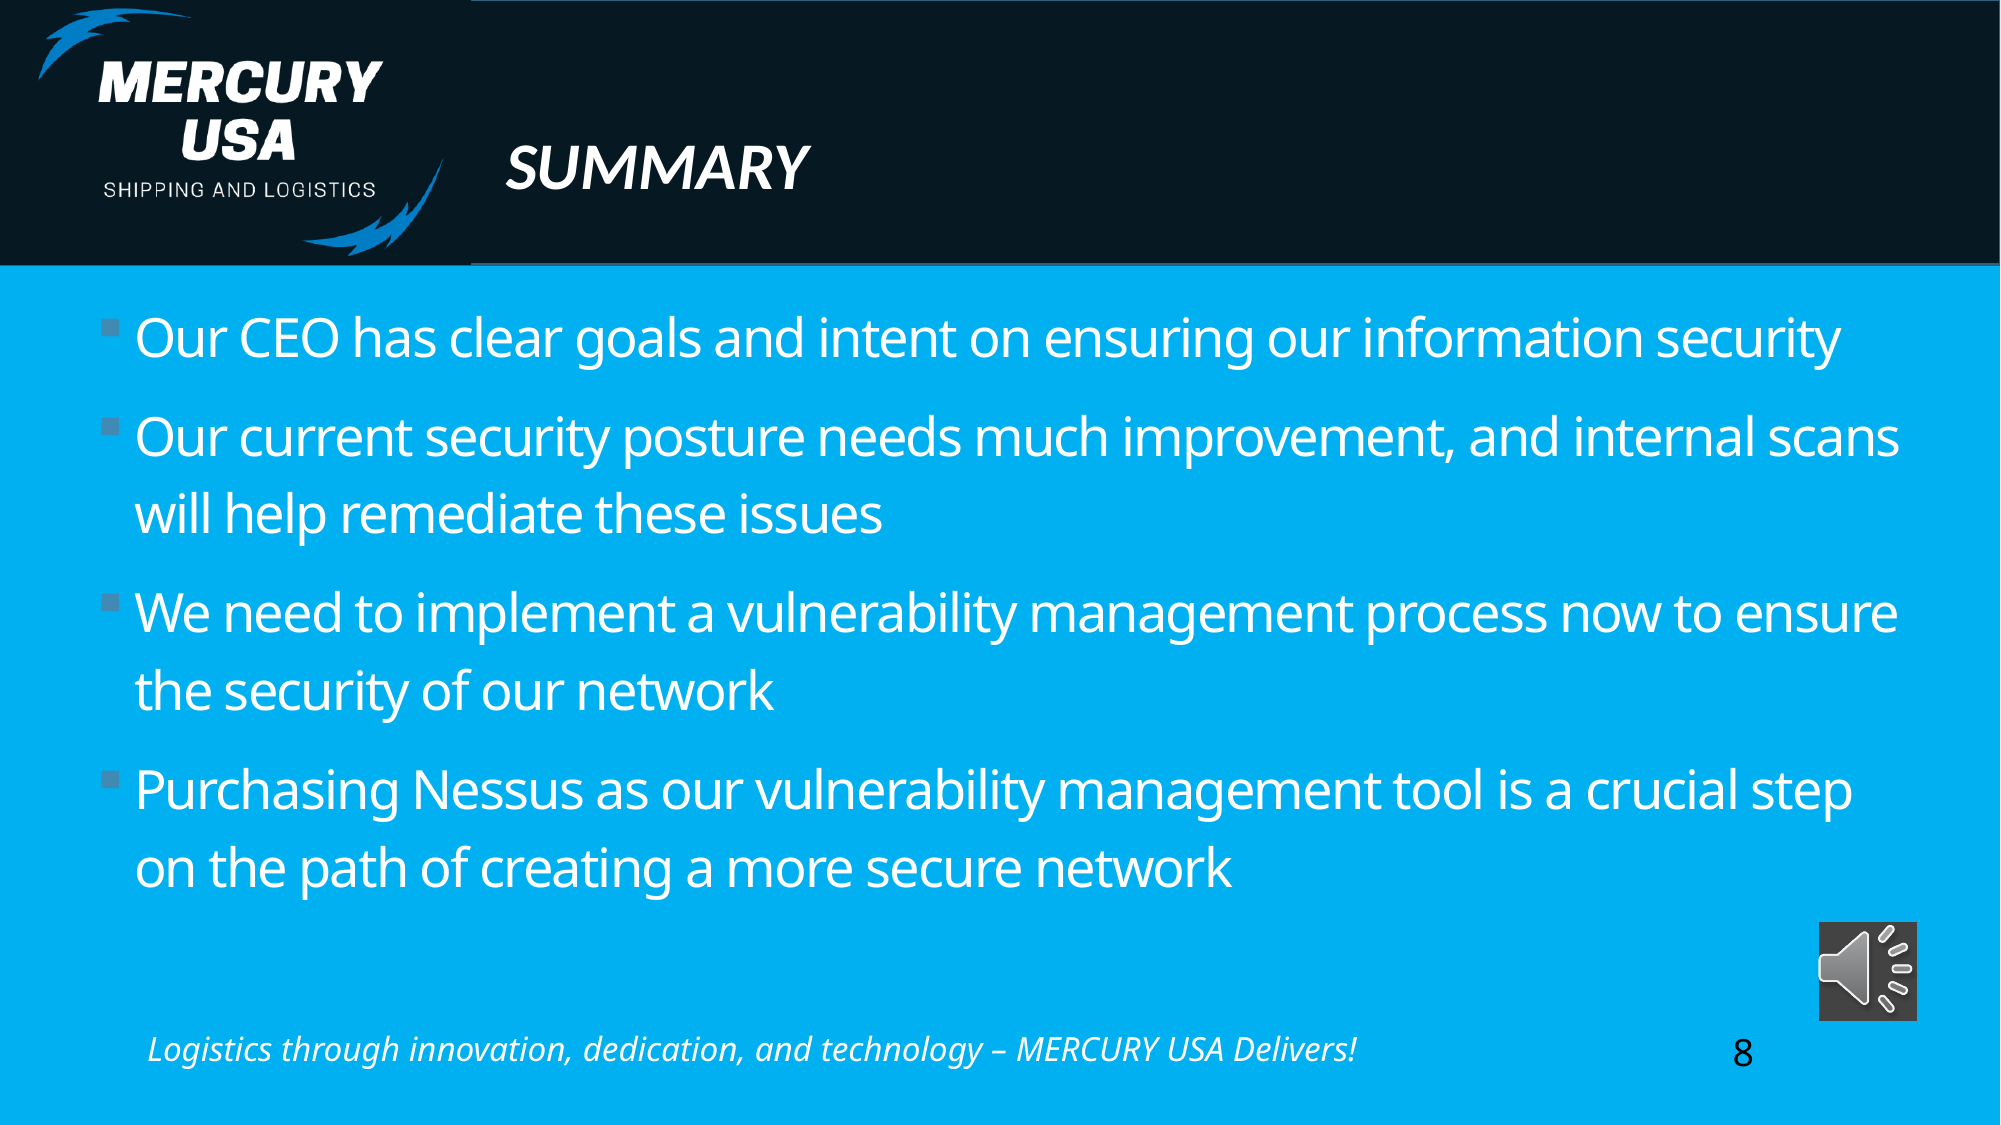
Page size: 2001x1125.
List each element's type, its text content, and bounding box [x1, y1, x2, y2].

picture [511, 504, 533, 533]
picture [969, 781, 973, 808]
picture [979, 858, 995, 886]
picture [1589, 780, 1608, 809]
picture [617, 492, 641, 532]
picture [1501, 781, 1505, 808]
picture [1095, 852, 1153, 887]
picture [757, 781, 781, 808]
picture [484, 681, 509, 710]
picture [305, 682, 328, 710]
picture [1594, 603, 1619, 632]
picture [1140, 603, 1162, 632]
picture [1039, 858, 1063, 886]
picture [1336, 597, 1353, 632]
picture [1476, 768, 1480, 808]
picture [1526, 603, 1546, 632]
picture [252, 681, 275, 710]
picture [1069, 858, 1092, 887]
picture [1156, 858, 1181, 887]
picture [1767, 603, 1791, 631]
picture [1209, 846, 1230, 886]
picture [381, 846, 405, 886]
picture [993, 781, 997, 808]
picture [879, 603, 901, 632]
picture [1635, 781, 1658, 809]
picture [261, 858, 284, 887]
picture [1364, 774, 1381, 809]
picture [602, 859, 606, 886]
picture [1775, 774, 1792, 809]
picture [180, 505, 184, 532]
picture [136, 594, 183, 631]
picture [1401, 603, 1417, 631]
picture [675, 504, 695, 533]
picture [1445, 780, 1470, 809]
picture [742, 505, 746, 532]
picture [136, 504, 175, 532]
picture [828, 858, 851, 887]
picture [965, 604, 969, 631]
picture [1753, 780, 1773, 809]
picture [1474, 603, 1497, 632]
picture [169, 781, 192, 809]
picture [1061, 780, 1102, 808]
picture [419, 604, 423, 631]
picture [1188, 858, 1204, 886]
picture [1080, 603, 1102, 632]
picture [1690, 781, 1694, 808]
picture [156, 669, 180, 709]
picture [1823, 604, 1846, 632]
picture [810, 858, 826, 886]
picture [701, 504, 724, 533]
picture [1614, 780, 1630, 808]
picture [727, 780, 743, 808]
picture [688, 858, 710, 887]
picture [280, 681, 299, 710]
picture [1547, 780, 1569, 809]
picture [1700, 780, 1722, 809]
picture [169, 858, 193, 886]
picture [658, 597, 675, 632]
picture [209, 852, 226, 887]
picture [696, 781, 719, 809]
picture [1665, 780, 1684, 809]
picture [1168, 780, 1190, 809]
picture [833, 504, 856, 533]
picture [1197, 780, 1221, 821]
picture [452, 669, 471, 709]
picture [1306, 780, 1329, 809]
picture [1033, 603, 1074, 631]
picture [1393, 774, 1410, 809]
picture [372, 780, 396, 821]
picture [893, 858, 916, 887]
picture [187, 681, 210, 710]
picture [440, 504, 463, 533]
picture [532, 781, 555, 809]
picture [366, 675, 408, 722]
picture [801, 603, 825, 631]
picture [480, 603, 505, 644]
picture [1308, 603, 1332, 631]
picture [468, 492, 492, 533]
picture [1229, 780, 1252, 809]
picture [1001, 774, 1044, 821]
picture [451, 846, 470, 886]
picture [1826, 780, 1851, 821]
picture [890, 780, 906, 808]
picture [803, 505, 826, 533]
picture [201, 780, 217, 808]
picture [817, 768, 821, 808]
picture [417, 771, 446, 808]
picture [1450, 603, 1469, 632]
picture [558, 504, 581, 533]
picture [138, 858, 163, 887]
picture [204, 492, 208, 532]
picture [598, 780, 620, 809]
picture [595, 498, 612, 533]
picture [341, 780, 365, 808]
picture [1695, 603, 1720, 632]
picture [832, 603, 855, 632]
picture [981, 768, 985, 808]
picture [0, 0, 471, 265]
picture [776, 504, 796, 533]
picture [300, 504, 325, 545]
picture [729, 604, 753, 631]
picture [303, 780, 323, 809]
picture [1511, 780, 1531, 809]
picture [698, 681, 723, 710]
picture [758, 604, 781, 632]
picture [1336, 780, 1360, 808]
picture [1674, 597, 1691, 632]
picture [227, 603, 251, 631]
picture [730, 858, 771, 886]
picture [581, 852, 598, 887]
picture [303, 858, 328, 899]
picture [862, 603, 878, 631]
picture [1230, 603, 1271, 631]
picture [516, 682, 539, 710]
picture [376, 603, 401, 632]
picture [1622, 603, 1661, 631]
picture [751, 669, 772, 709]
picture [868, 858, 888, 887]
picture [527, 858, 550, 887]
picture [752, 504, 772, 533]
picture [228, 492, 252, 532]
picture [483, 858, 502, 887]
picture [778, 858, 803, 887]
picture [424, 681, 449, 710]
picture [1796, 780, 1819, 809]
picture [1108, 780, 1130, 809]
picture [973, 597, 1016, 644]
picture [637, 675, 694, 710]
picture [506, 780, 526, 809]
picture [257, 603, 280, 632]
picture [627, 780, 647, 809]
picture [580, 681, 604, 709]
picture [231, 846, 255, 886]
picture [1819, 923, 1916, 1020]
picture [664, 780, 689, 809]
picture [947, 859, 970, 887]
picture [1797, 603, 1817, 632]
picture [1369, 603, 1394, 644]
picture [1258, 780, 1299, 808]
picture [1169, 603, 1193, 644]
picture [1419, 603, 1444, 632]
picture [689, 603, 711, 632]
picture [523, 603, 546, 632]
picture [922, 858, 941, 887]
picture [135, 675, 152, 710]
picture [600, 603, 623, 632]
picture [482, 780, 502, 809]
picture [553, 603, 594, 631]
picture [648, 504, 671, 533]
picture [786, 781, 809, 809]
picture [554, 858, 576, 887]
picture [861, 504, 881, 533]
picture [512, 591, 516, 631]
picture [907, 780, 929, 809]
picture [274, 780, 296, 809]
picture [1731, 768, 1735, 808]
picture [1738, 603, 1761, 632]
picture [537, 498, 554, 533]
picture [1201, 603, 1224, 632]
picture [315, 591, 339, 632]
picture [423, 858, 448, 887]
picture [501, 505, 505, 532]
picture [1278, 603, 1301, 632]
picture [140, 771, 163, 808]
picture [1138, 780, 1162, 808]
picture [548, 681, 564, 709]
picture [1414, 780, 1439, 809]
picture [1873, 603, 1896, 632]
picture [789, 591, 793, 631]
picture [244, 768, 268, 808]
picture [1564, 603, 1588, 631]
picture [1110, 603, 1134, 631]
picture [219, 780, 238, 809]
picture [508, 858, 524, 886]
picture [630, 603, 654, 631]
picture [359, 852, 376, 887]
picture [192, 492, 196, 532]
picture [611, 681, 634, 710]
picture [860, 780, 883, 809]
picture [1855, 603, 1871, 631]
picture [392, 504, 433, 532]
picture [645, 858, 669, 899]
text_box SUMMARY [476, 0, 2000, 264]
picture [185, 603, 208, 632]
picture [910, 591, 935, 632]
picture [337, 681, 353, 709]
footer Logistics through innovation, dedication, and technology – MERCURY USA Delivers! [131, 1021, 1869, 1074]
picture [226, 681, 246, 710]
picture [332, 858, 354, 887]
picture [562, 780, 582, 809]
picture [355, 597, 372, 632]
picture [615, 858, 639, 886]
picture [1502, 603, 1522, 632]
picture [258, 504, 281, 533]
picture [358, 682, 362, 709]
picture [997, 858, 1020, 887]
picture [730, 681, 746, 709]
picture [829, 780, 853, 808]
picture [454, 780, 477, 809]
picture [344, 504, 360, 532]
picture [288, 492, 292, 532]
picture [938, 768, 963, 809]
picture [941, 604, 945, 631]
picture [432, 603, 473, 631]
picture [286, 603, 309, 632]
picture [362, 504, 385, 533]
picture [329, 781, 333, 808]
text_box Our CEO has clear goals and intent on ensuring our information security Our current security posture needs much improvement, and internal scans will help remediate these issues We need to implement a vulnerability management process now to ensure the security of our network Purchasing Nessus as our vulnerability management tool is a crucial step on the path of creating a more secure network [81, 282, 1926, 485]
picture [953, 591, 957, 631]
